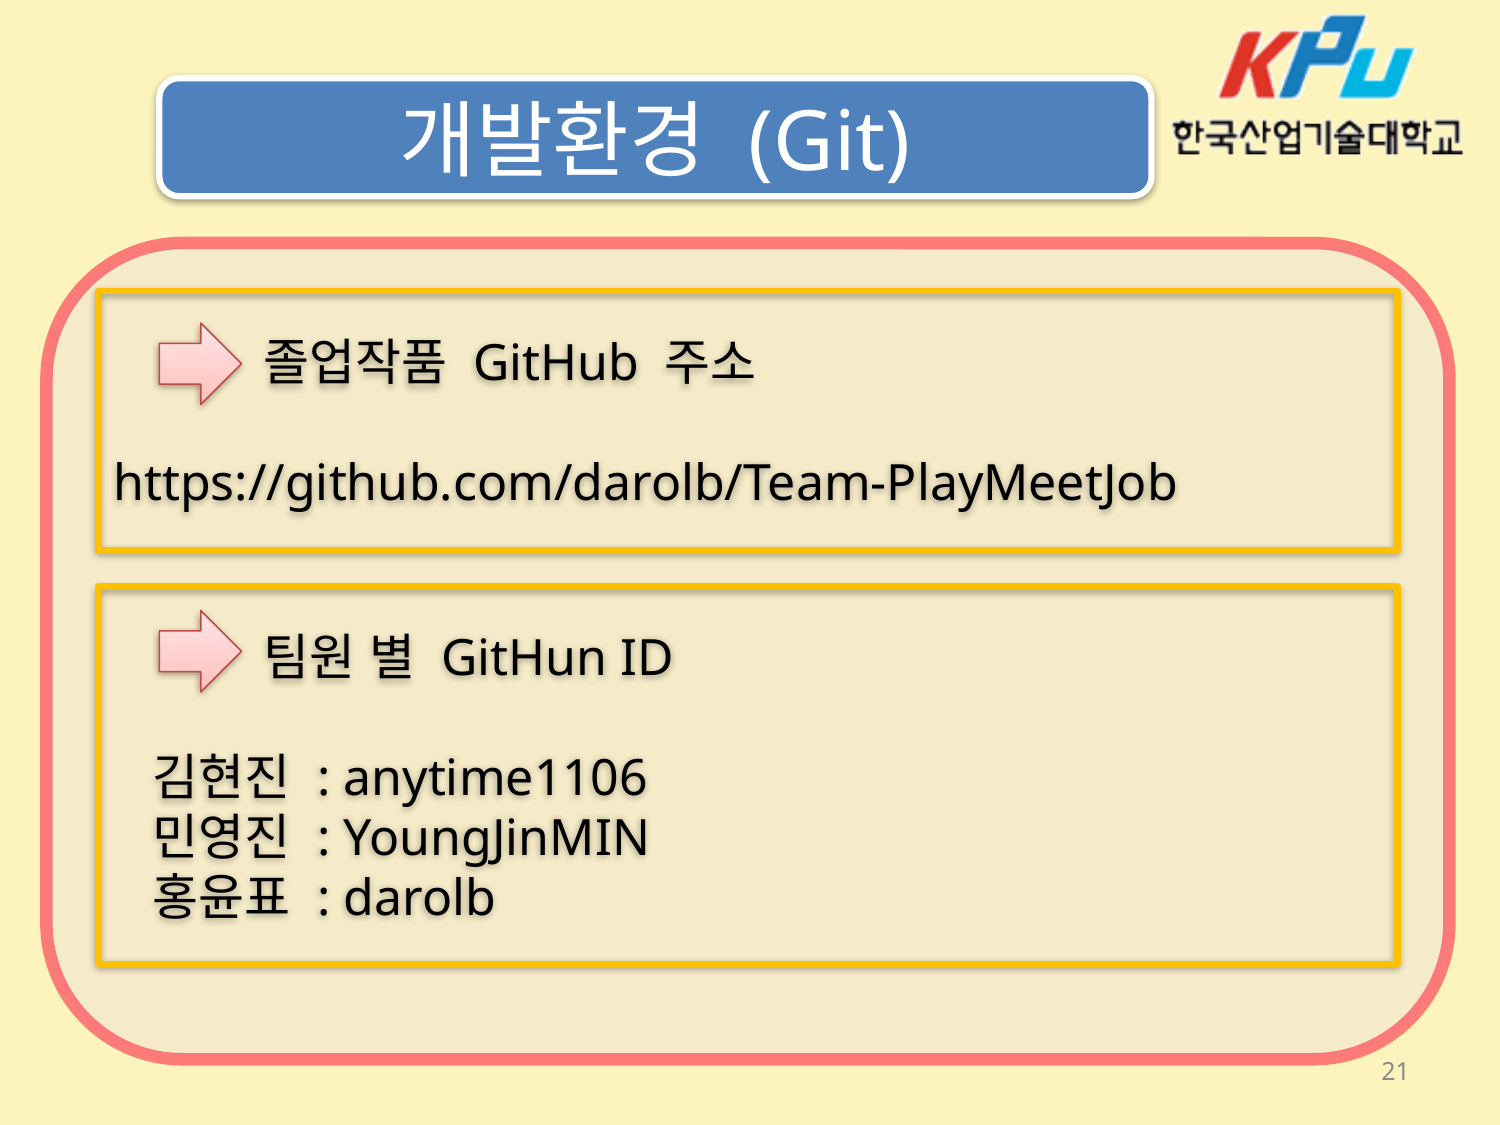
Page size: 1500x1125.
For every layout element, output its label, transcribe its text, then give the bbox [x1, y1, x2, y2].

text_box 졸업작품 GitHub 주소 https://github.com/darolb/Team-PlayMeetJob [98, 290, 1398, 551]
text_box [44, 240, 1452, 1062]
text_box [158, 322, 243, 406]
picture [1115, 0, 1500, 158]
text_box [158, 609, 243, 693]
text_box 개발환경 (Git) [156, 74, 1155, 200]
text_box 팀원 별 GitHun ID 김현진 : anytime1106 민영진 : YoungJinMIN 홍윤표 : darolb [98, 585, 1398, 965]
slide_number 21 [1074, 1042, 1425, 1103]
